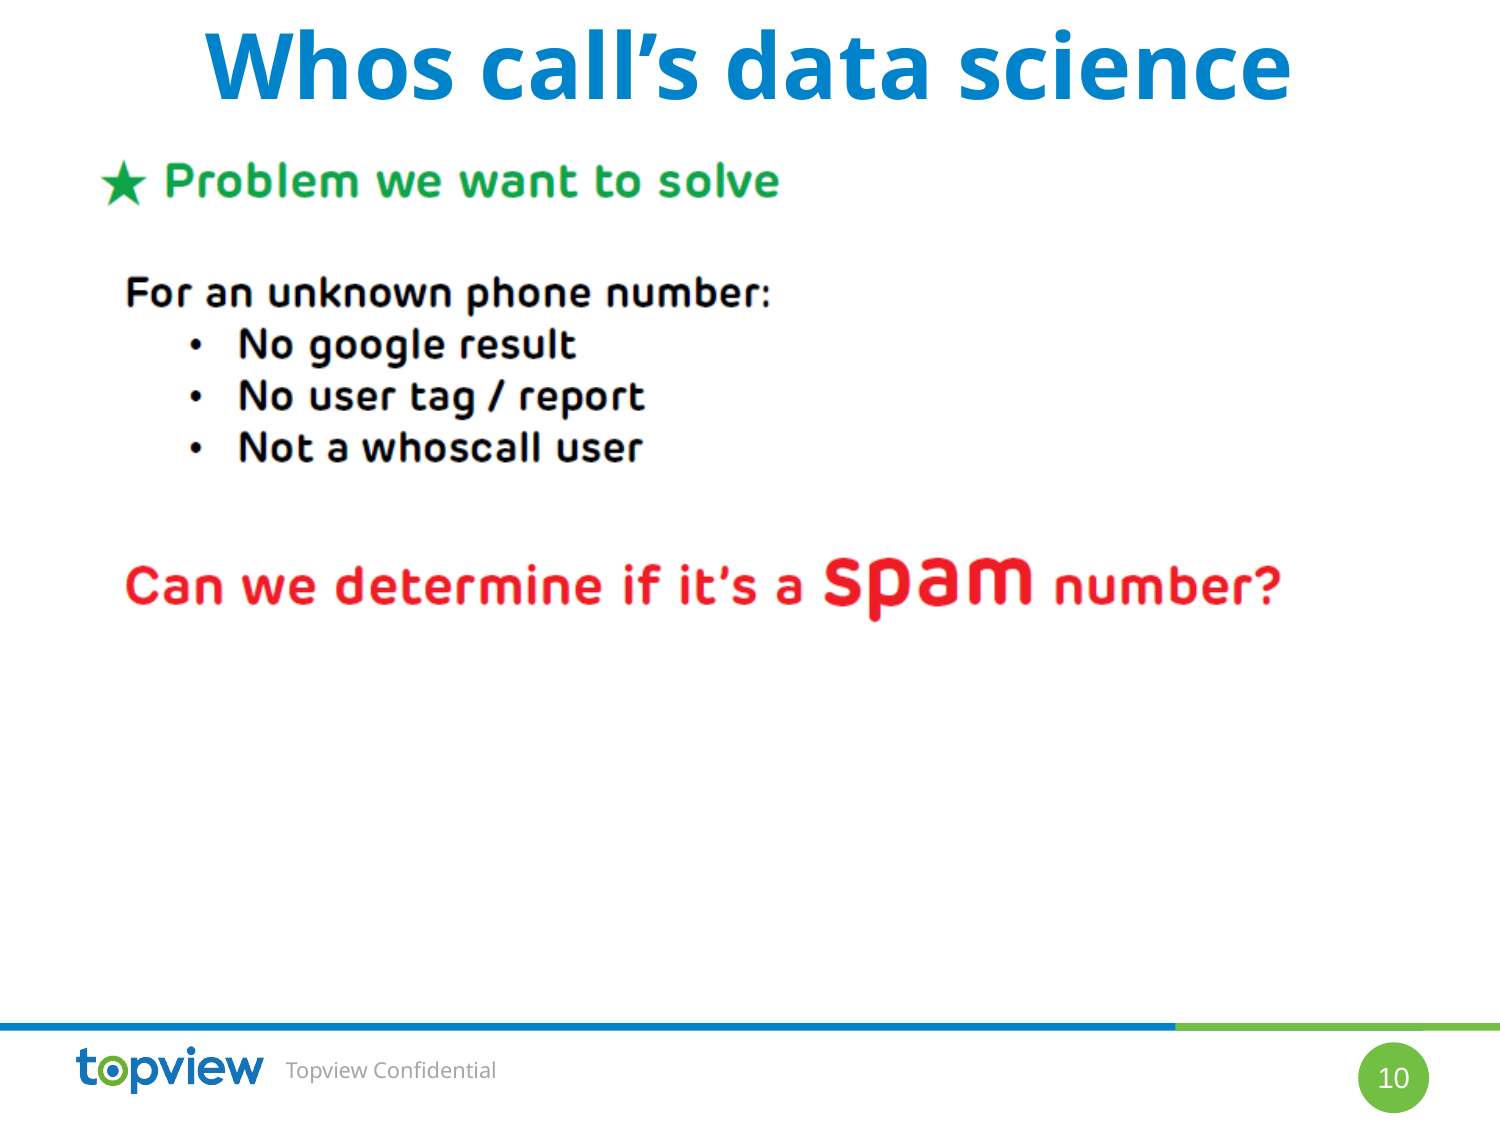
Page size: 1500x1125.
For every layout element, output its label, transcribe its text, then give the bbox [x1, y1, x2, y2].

title Whos call’s data science [75, 0, 1425, 114]
slide_number 10 [1175, 1046, 1425, 1107]
picture [76, 1046, 264, 1094]
picture [88, 136, 1292, 627]
